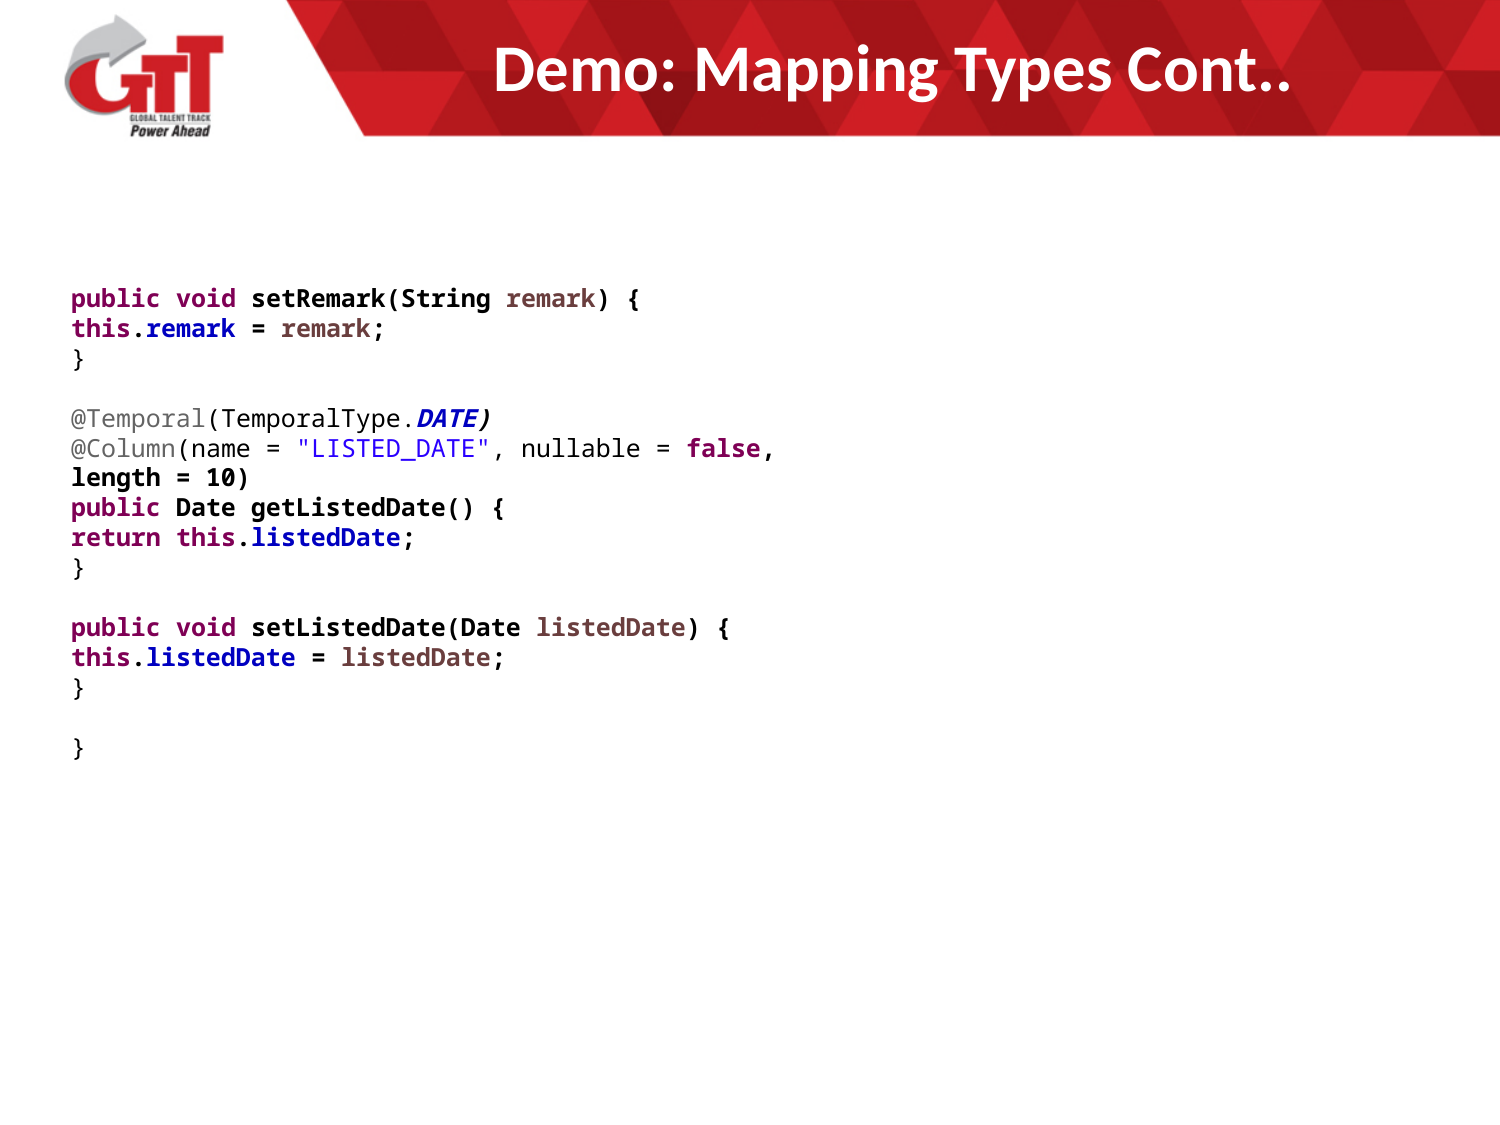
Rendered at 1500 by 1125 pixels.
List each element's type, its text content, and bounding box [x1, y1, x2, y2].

picture [0, 0, 1500, 1125]
title Demo: Mapping Types Cont.. [324, 12, 1463, 118]
text_box public void setRemark(String remark) { this.remark = remark; } @Temporal(TemporalType.DATE) @Column(name = "LISTED_DATE", nullable = false, length = 10) public Date getListedDate() { return this.listedDate; } public void setListedDate(Date listedDate) { this.listedDate = listedDate; } } [56, 274, 894, 829]
